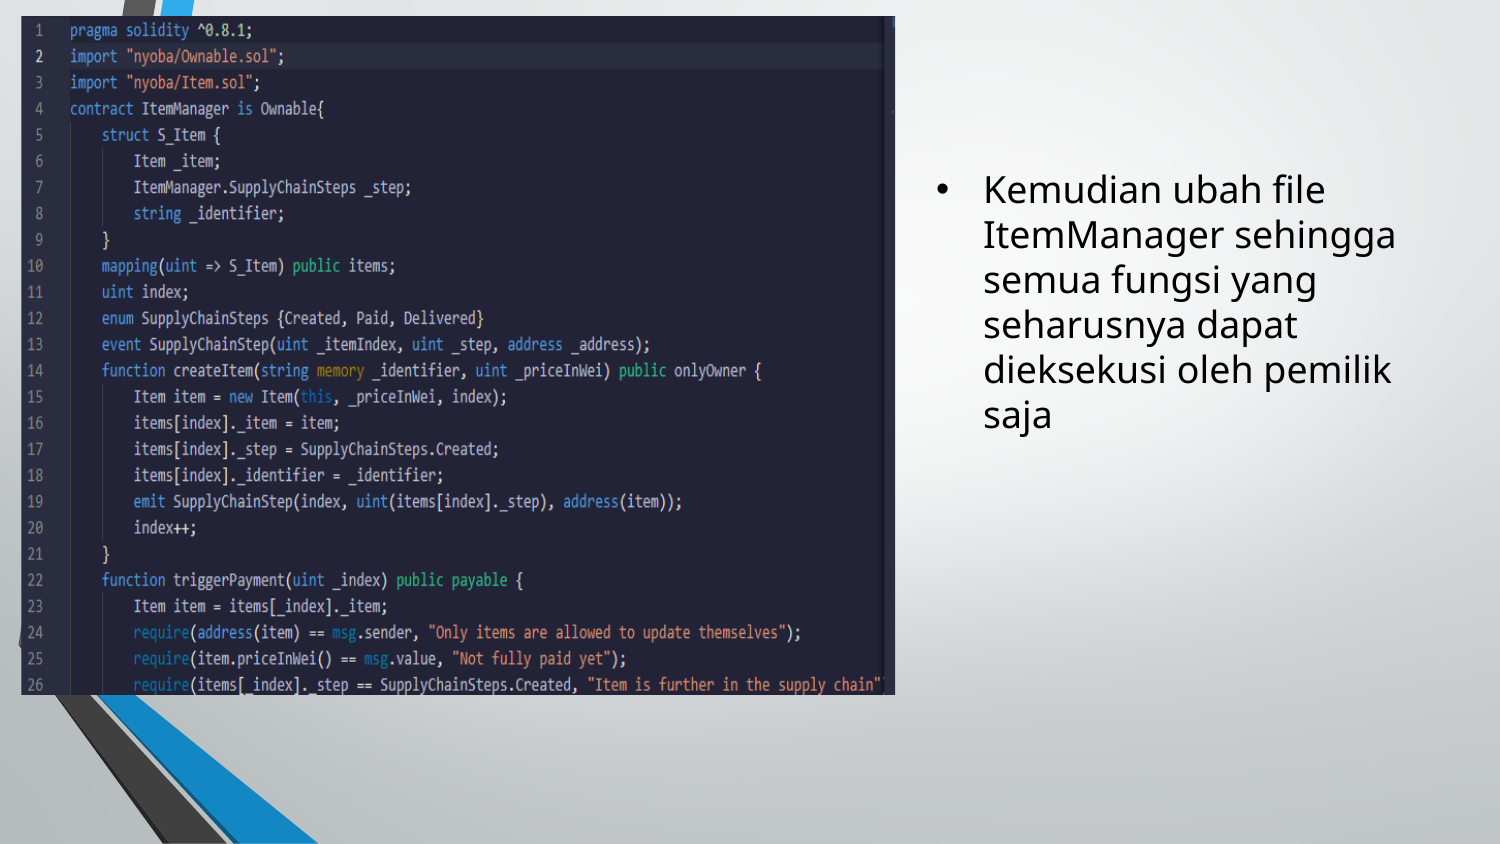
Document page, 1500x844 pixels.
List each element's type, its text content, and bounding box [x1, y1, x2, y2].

picture [21, 16, 896, 696]
text_box Kemudian ubah file ItemManager sehingga semua fungsi yang seharusnya dapat dieksekusi oleh pemilik saja [921, 158, 1479, 444]
